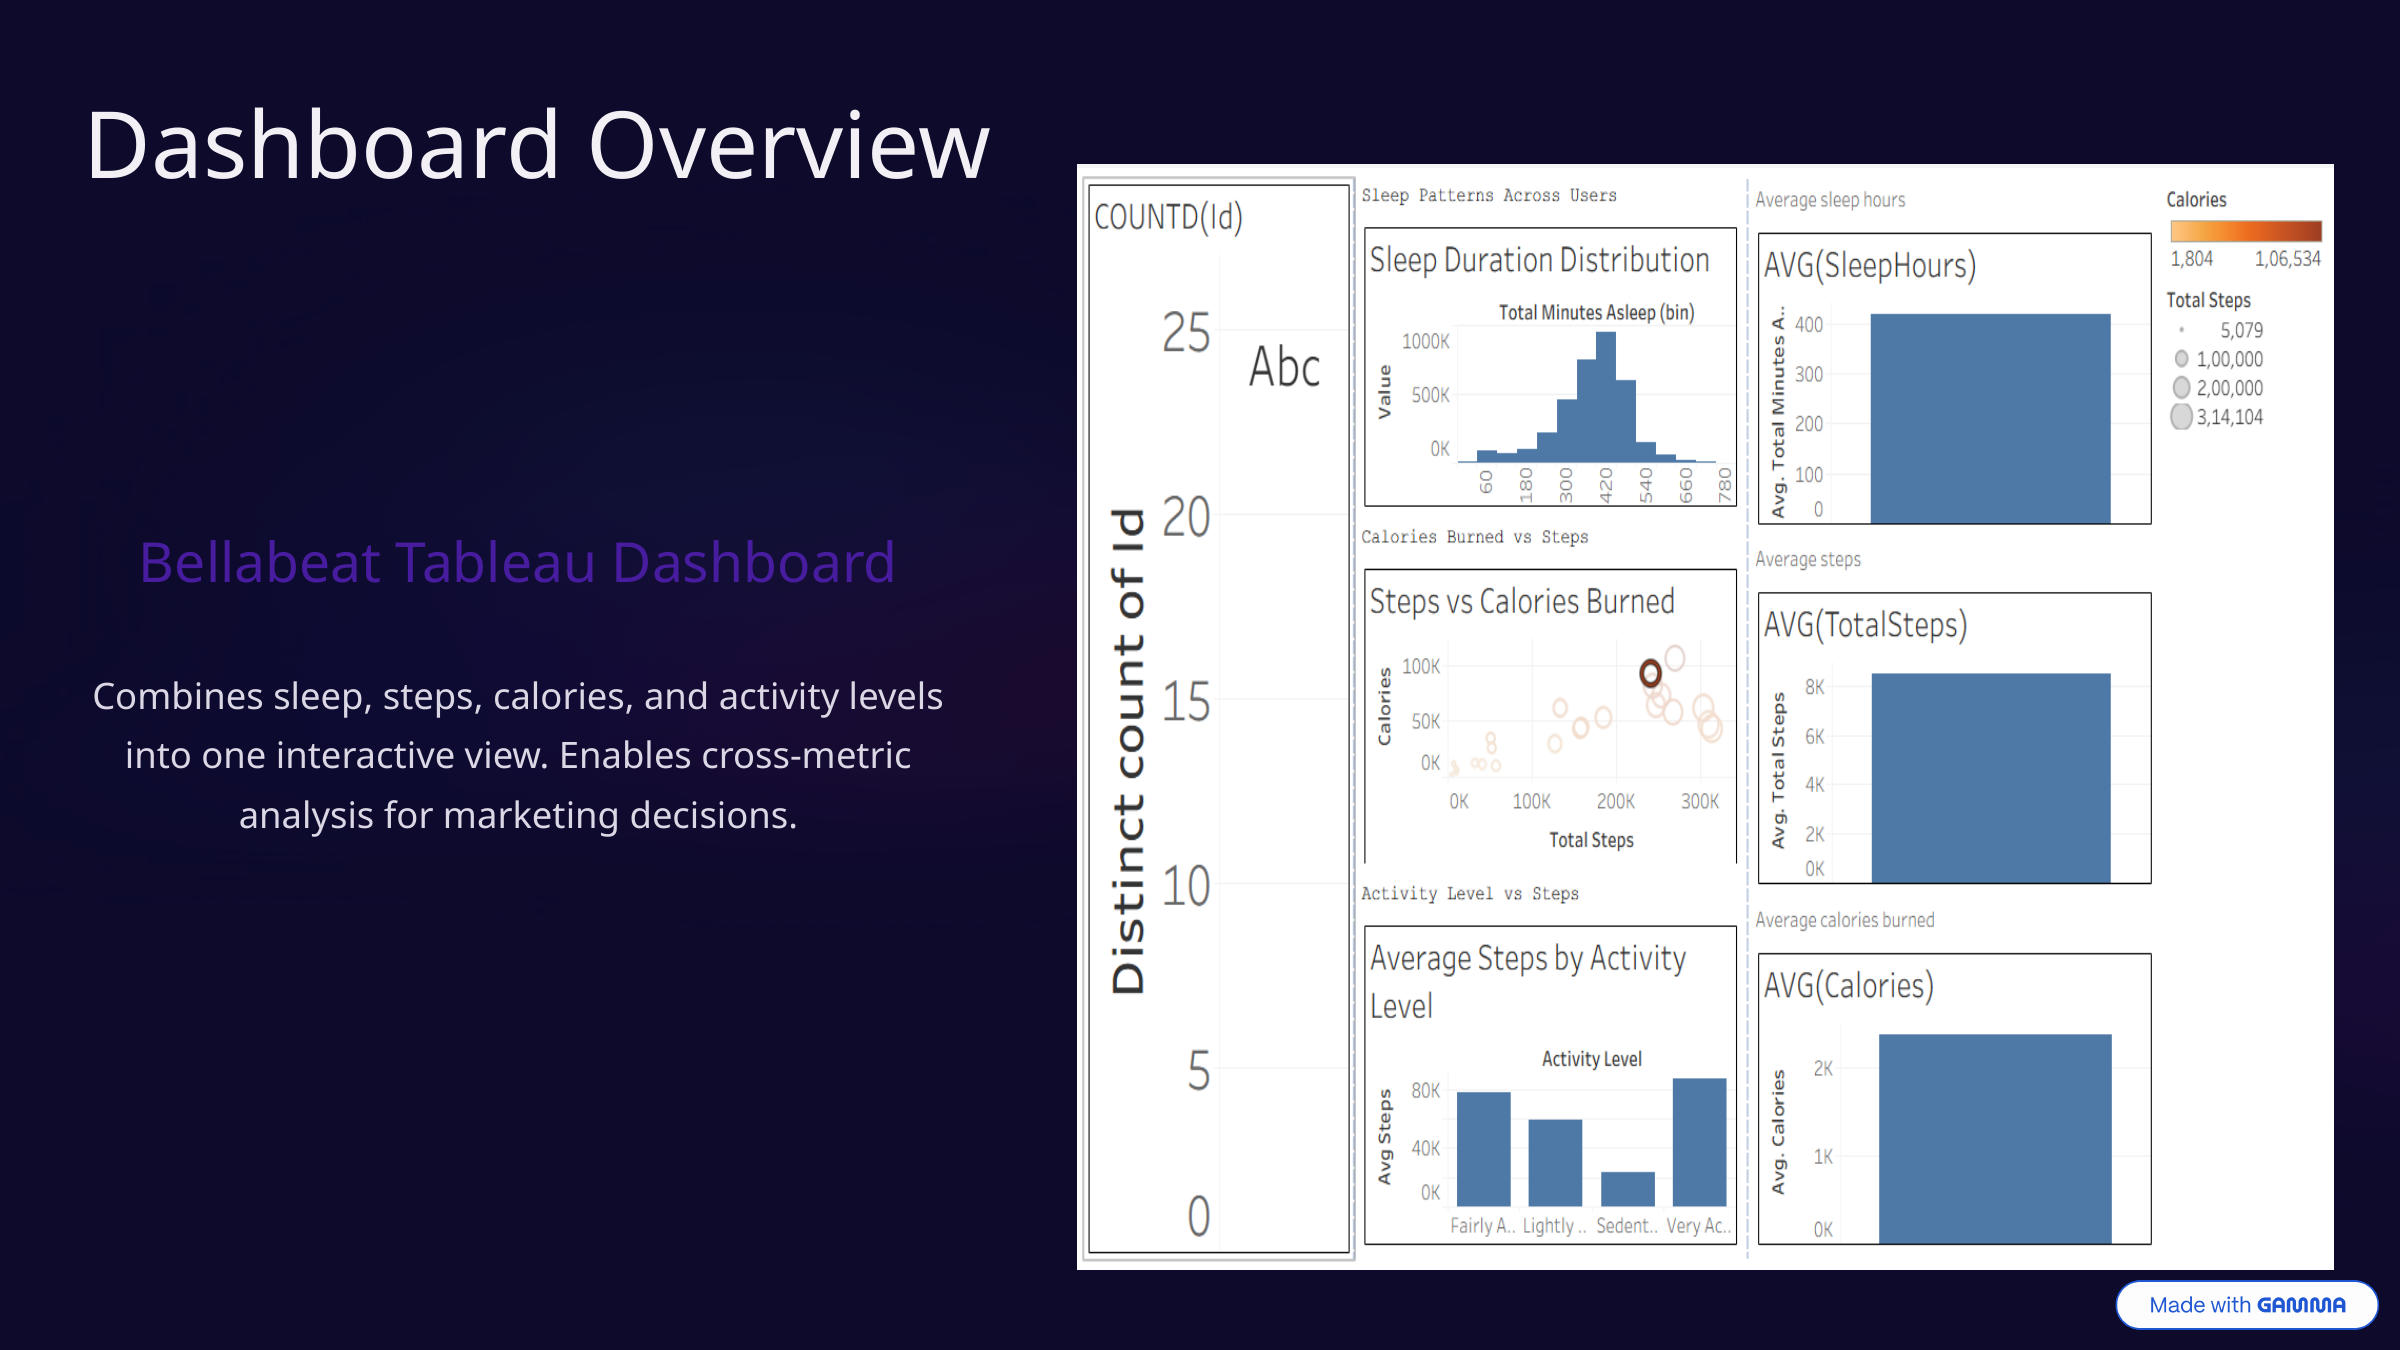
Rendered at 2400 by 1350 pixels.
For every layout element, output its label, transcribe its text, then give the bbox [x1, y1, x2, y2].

text_box Dashboard Overview [83, 81, 1058, 199]
text_box Combines sleep, steps, calories, and activity levels into one interactive view. Enables cross-metric analysis for marketing decisions. [83, 657, 955, 777]
text_box Bellabeat Tableau Dashboard [107, 524, 931, 595]
picture [2106, 1271, 2389, 1339]
picture [1077, 164, 2334, 1270]
